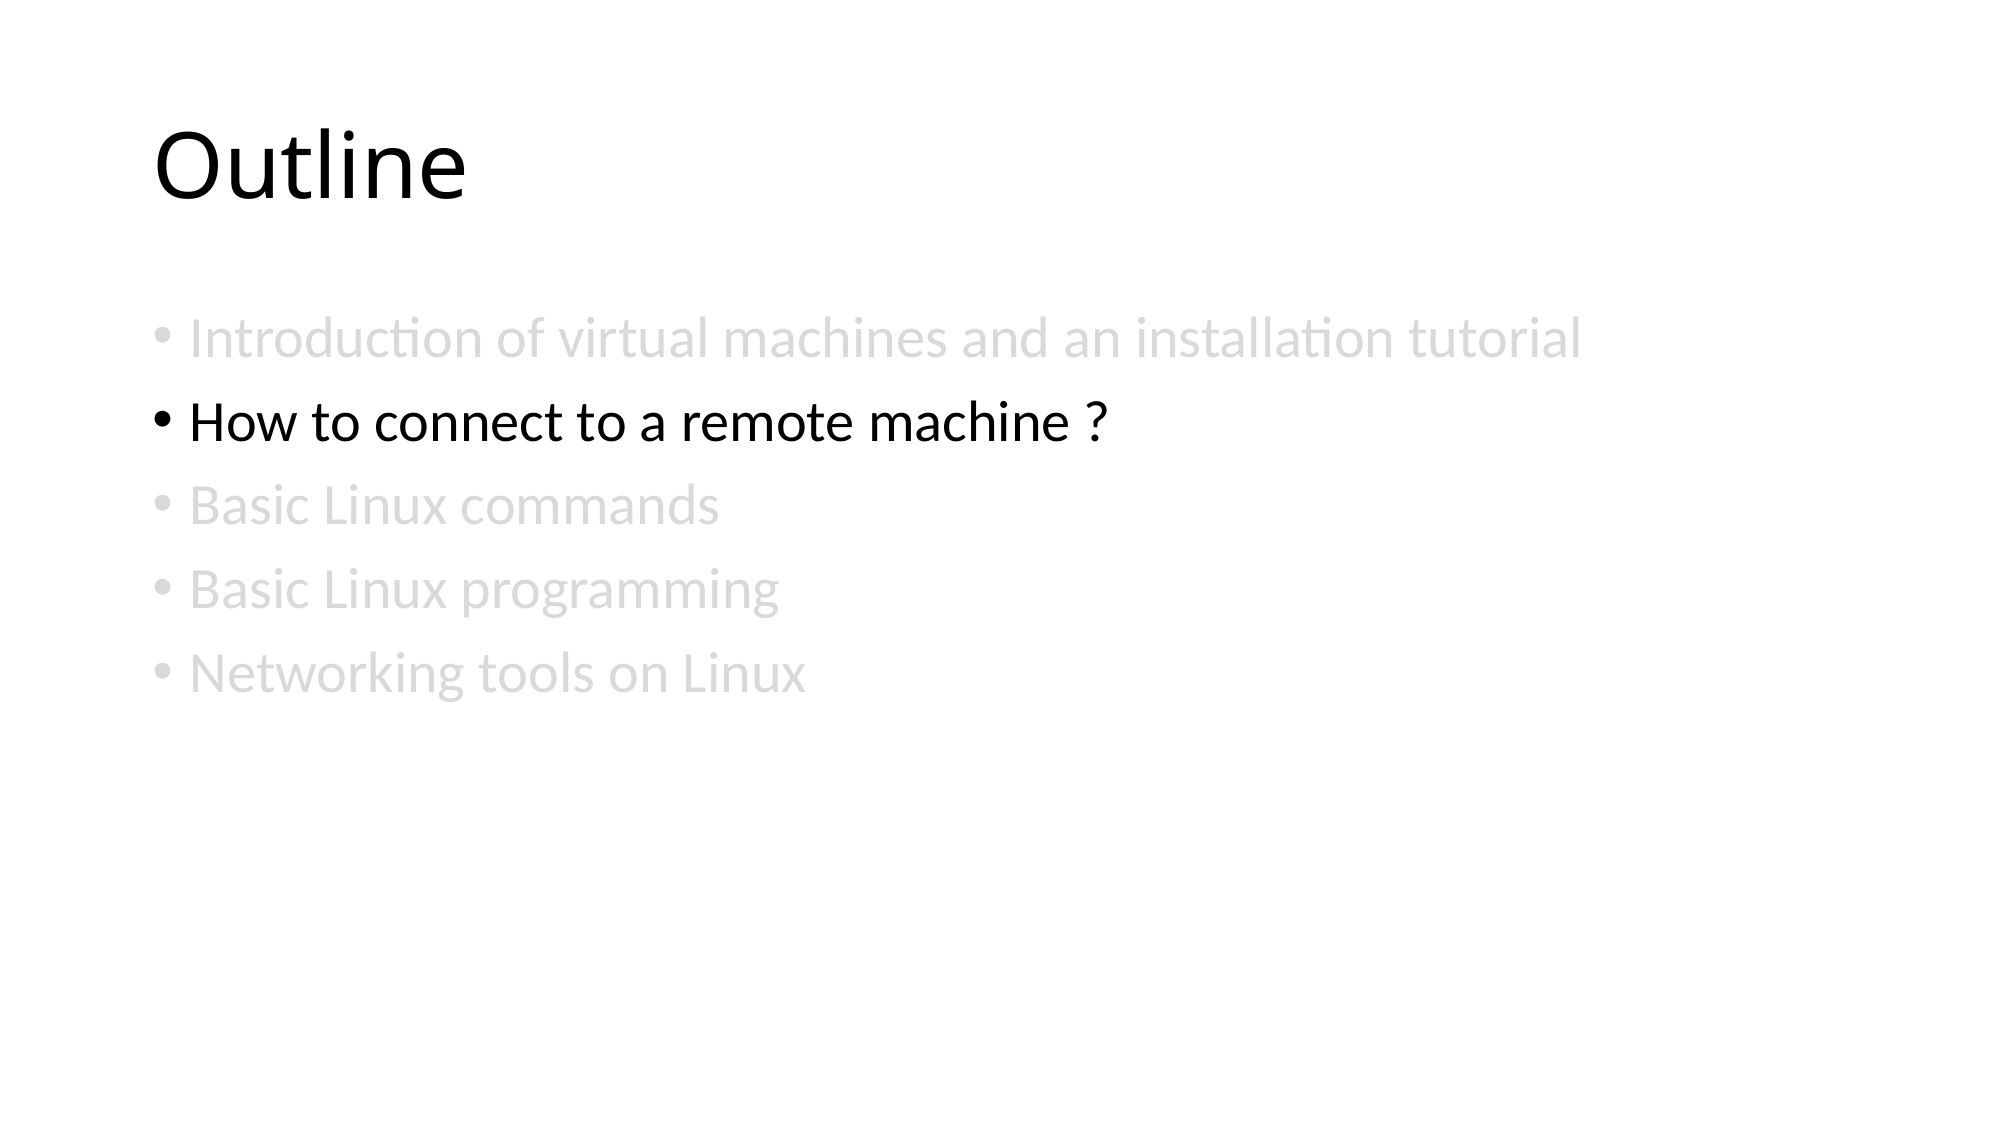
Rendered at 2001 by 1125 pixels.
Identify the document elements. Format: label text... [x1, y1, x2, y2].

list Introduction of virtual machines and an installation tutorial How to connect to a remote machine ? Basic Linux commands Basic Linux programming Networking tools on Linux [137, 299, 1863, 1014]
title Outline [137, 59, 1863, 278]
